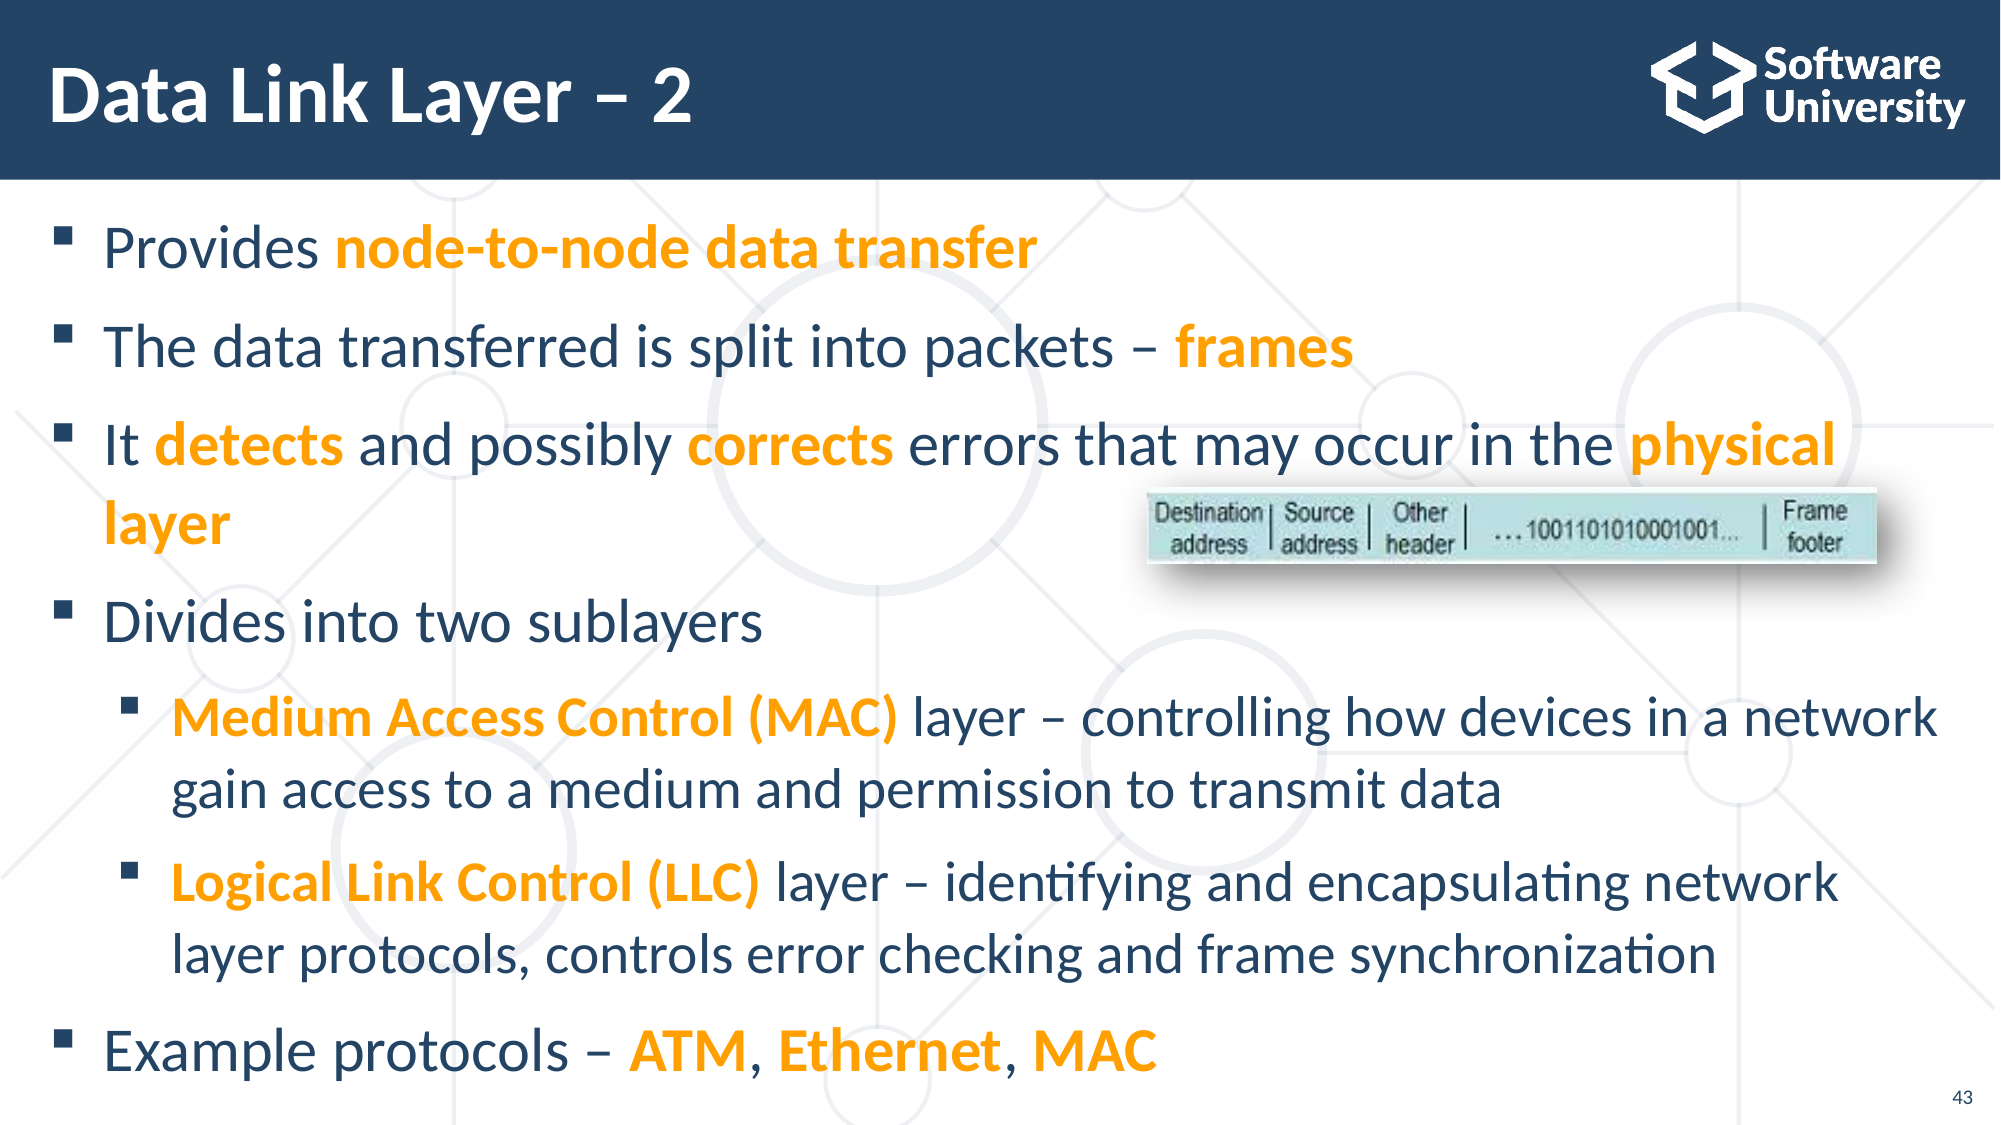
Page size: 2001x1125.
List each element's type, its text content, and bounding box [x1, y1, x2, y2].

title Data Link Layer – 2 [31, 16, 1625, 162]
list Provides node-to-node data transfer The data transferred is split into packets – frames It detects and possibly corrects errors that may occur in the physical layer Divides into two sublayers Medium Access Control (MAC) layer – controlling how devices in a network gain access to a medium and permission to transmit data Logical Link Control (LLC) layer – identifying and encapsulating network layer protocols, controls error checking and frame synchronization Example protocols – ATM, Ethernet, MAC [31, 196, 1970, 1101]
picture [1147, 487, 1877, 564]
slide_number 43 [1927, 1067, 1989, 1117]
picture [1651, 41, 1966, 134]
